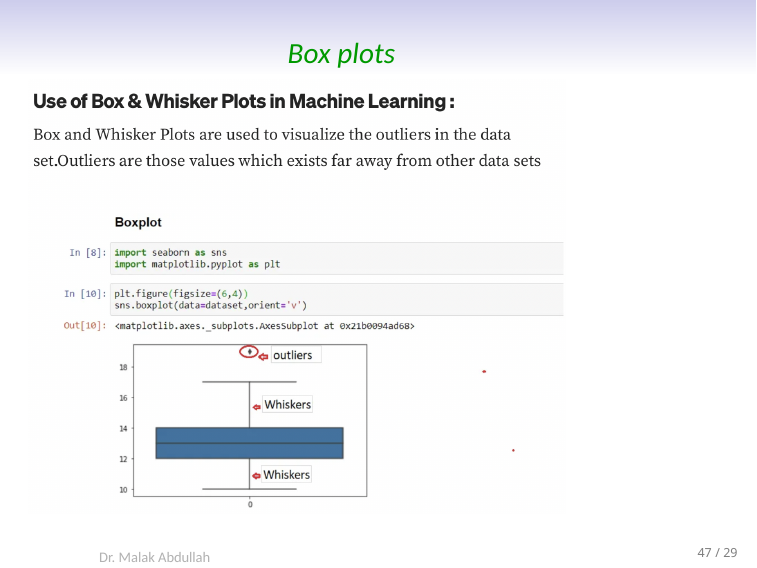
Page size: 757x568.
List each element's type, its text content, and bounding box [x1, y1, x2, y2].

footer Dr. Malak Abdullah [0, 548, 332, 566]
slide_number 47 / 29 [691, 548, 749, 565]
title Box plots [287, 34, 469, 70]
picture [27, 79, 566, 515]
picture [0, 0, 756, 74]
